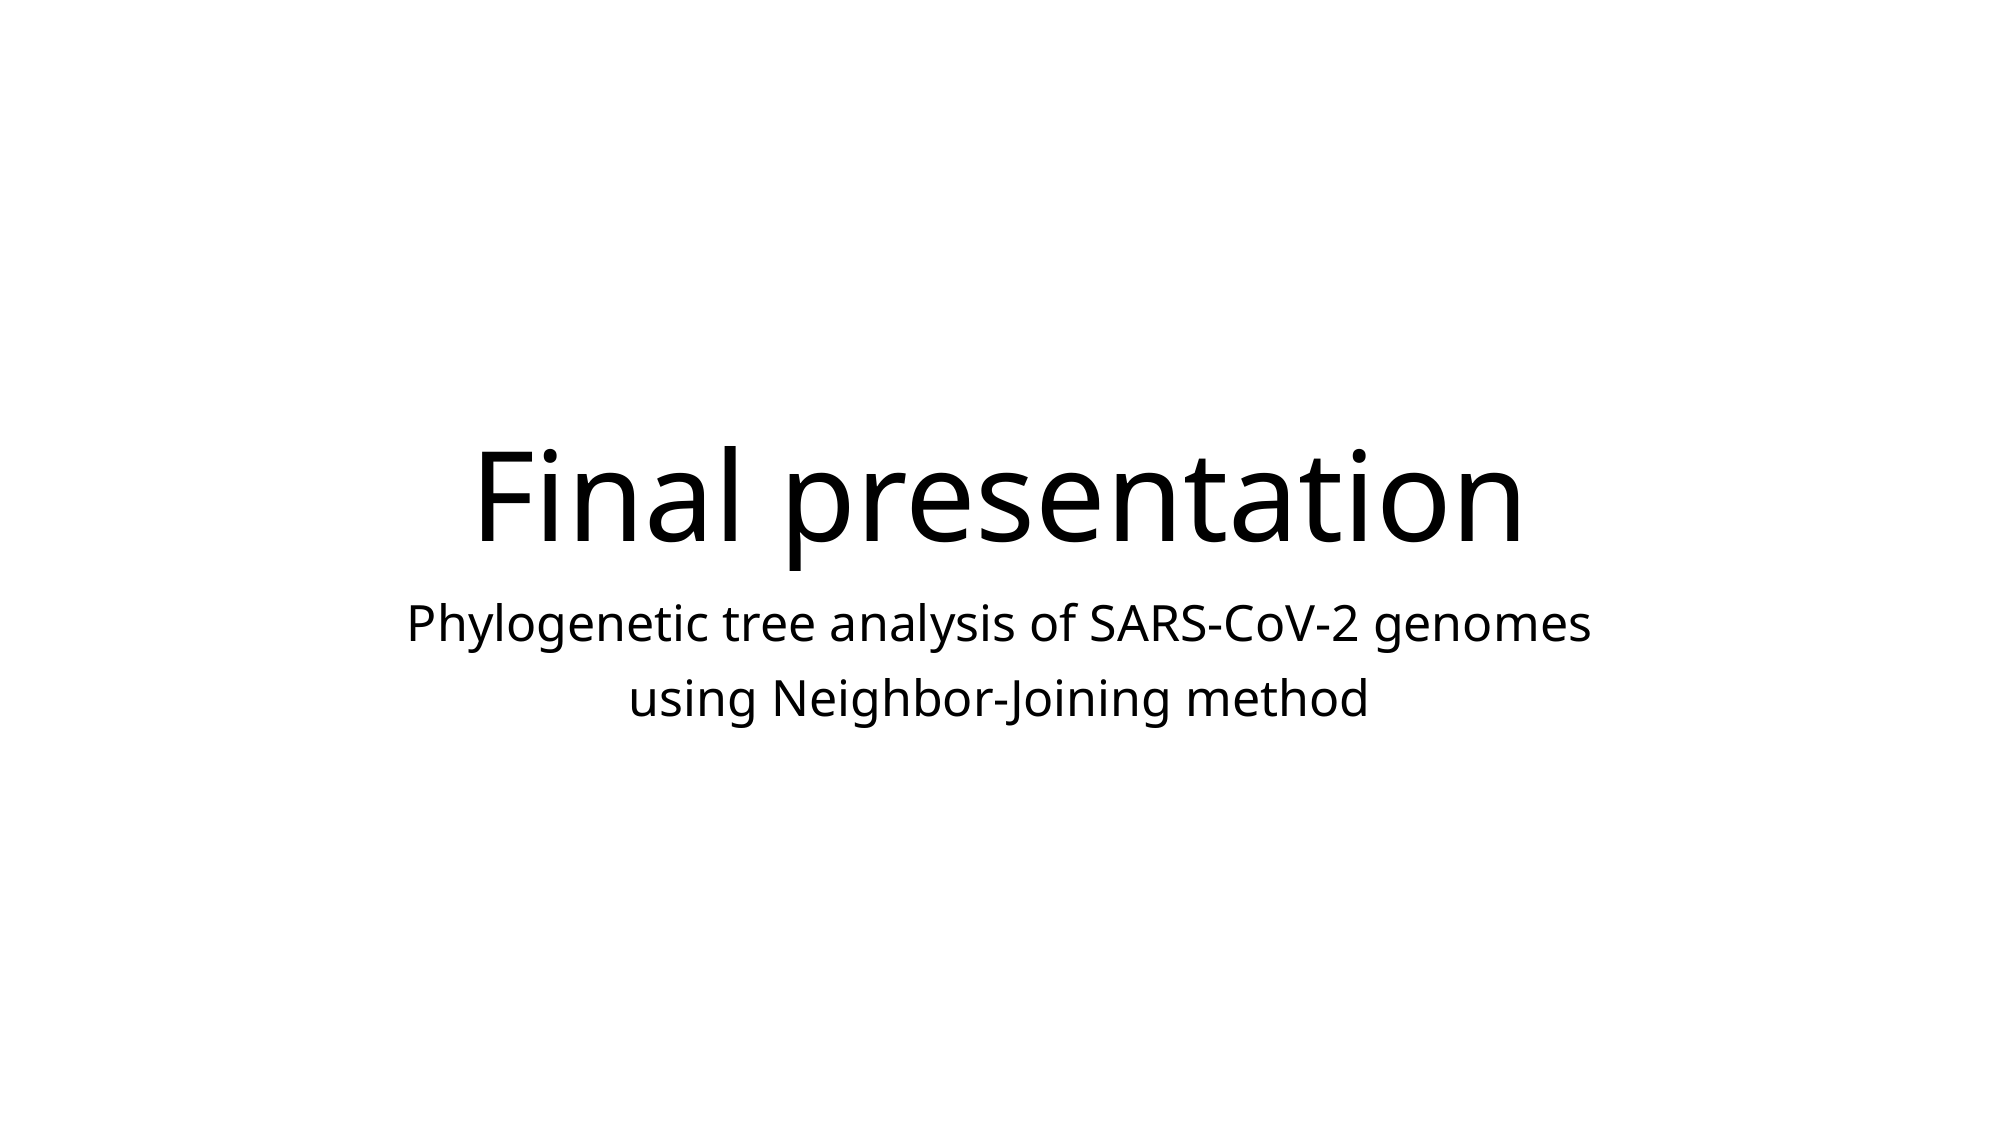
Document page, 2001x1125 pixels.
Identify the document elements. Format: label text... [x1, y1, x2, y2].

title Final presentation [249, 184, 1750, 576]
subtitle Phylogenetic tree analysis of SARS-CoV-2 genomes using Neighbor-Joining method [249, 590, 1750, 863]
